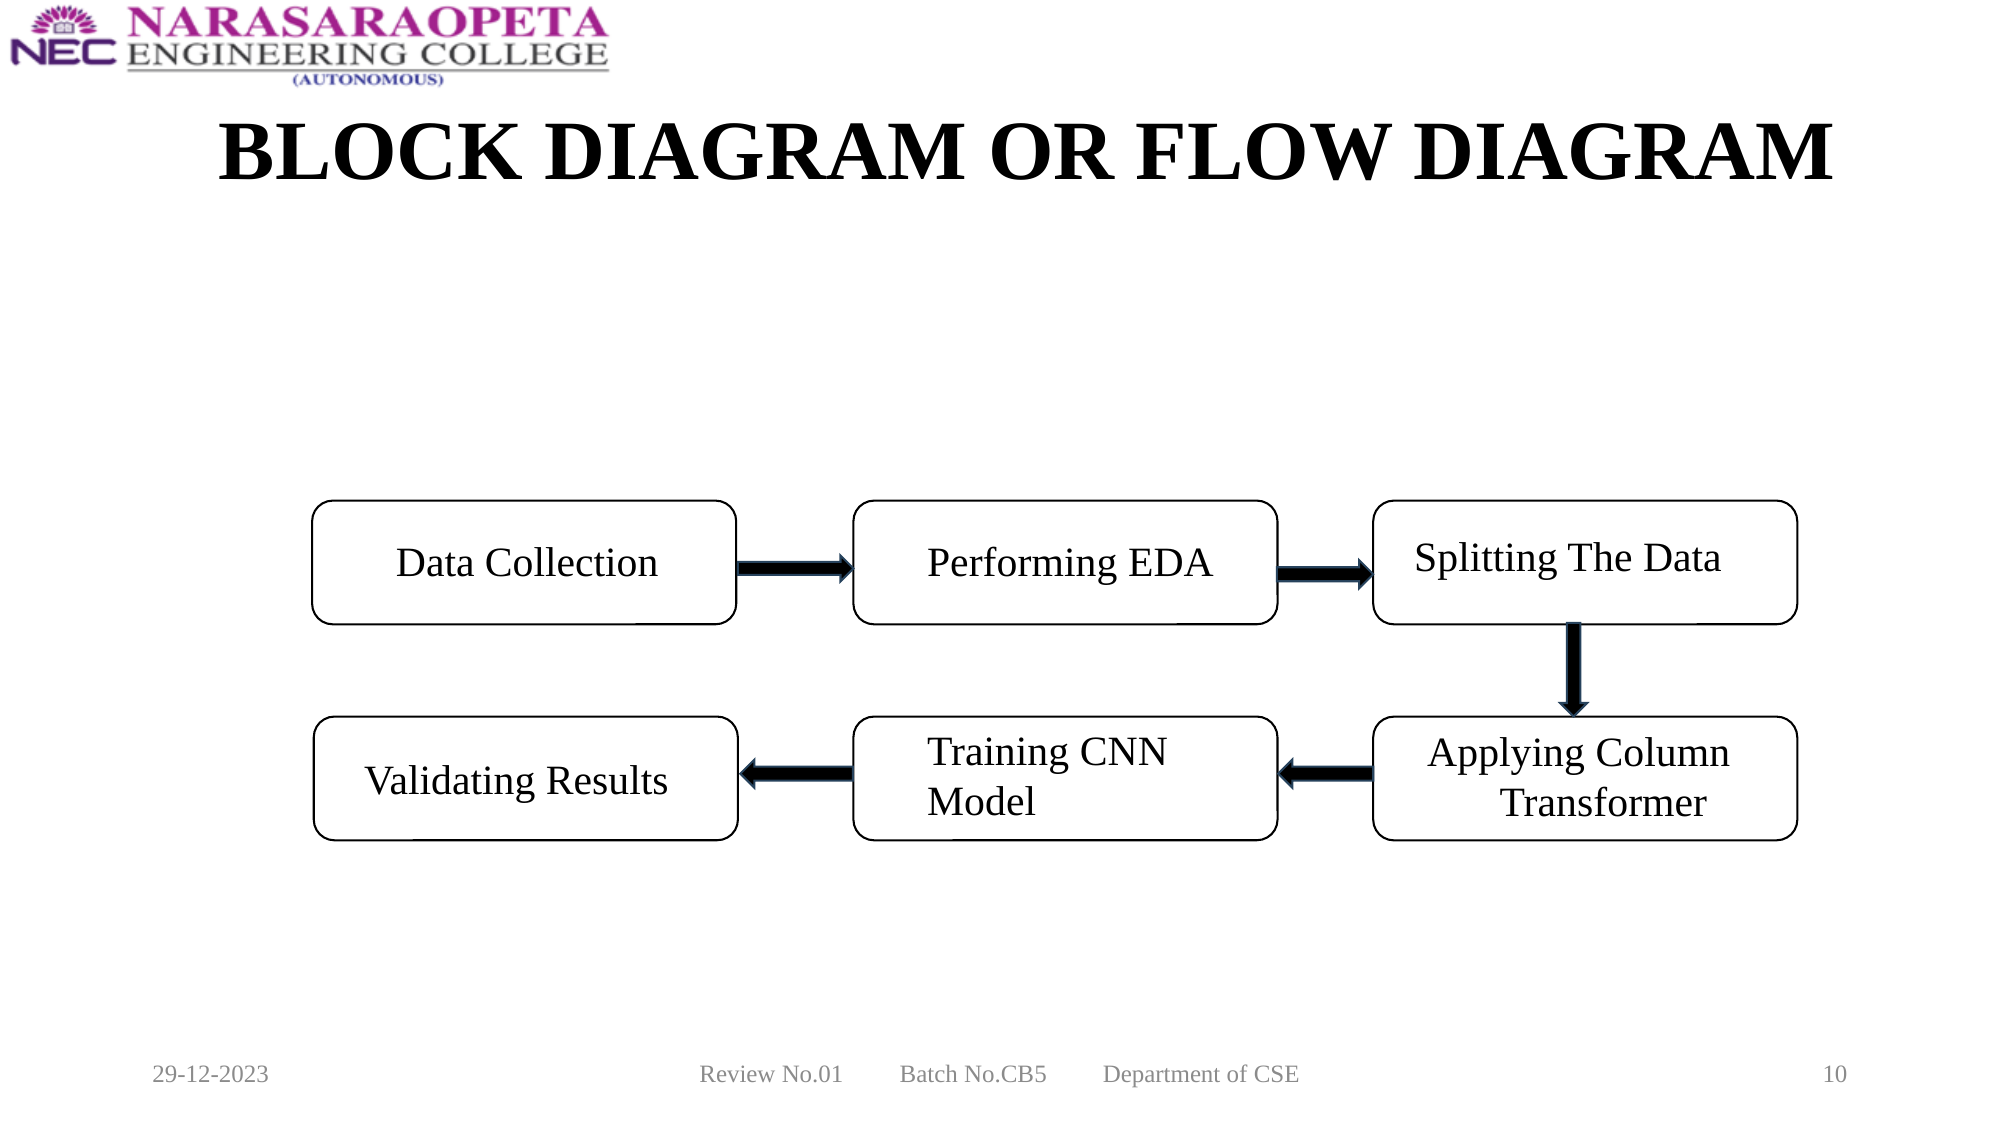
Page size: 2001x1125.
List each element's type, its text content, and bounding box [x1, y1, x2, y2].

text_box [852, 499, 1279, 626]
picture [0, 0, 1280, 719]
title BLOCK DIAGRAM OR FLOW DIAGRAM [193, 59, 1863, 245]
text_box [852, 715, 1279, 842]
text_box [1276, 757, 1375, 791]
text_box [1275, 557, 1375, 591]
text_box Validating Results [349, 745, 700, 811]
text_box [736, 552, 855, 584]
text_box Data Collection [381, 527, 708, 593]
text_box Training CNN Model [912, 716, 1239, 832]
text_box [1557, 621, 1590, 718]
text_box [1372, 499, 1799, 626]
text_box Performing EDA [912, 527, 1239, 593]
text_box Splitting The Data [1399, 522, 1747, 588]
slide_number 10 [1412, 1042, 1863, 1103]
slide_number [137, 1042, 588, 1103]
text_box [312, 715, 739, 842]
text_box [1372, 715, 1795, 842]
footer Review No.01 Batch No.CB5 Department of CSE [662, 1042, 1338, 1103]
text_box Applying Column Transformer [1412, 717, 1798, 832]
text_box [738, 757, 854, 791]
text_box [311, 499, 738, 626]
